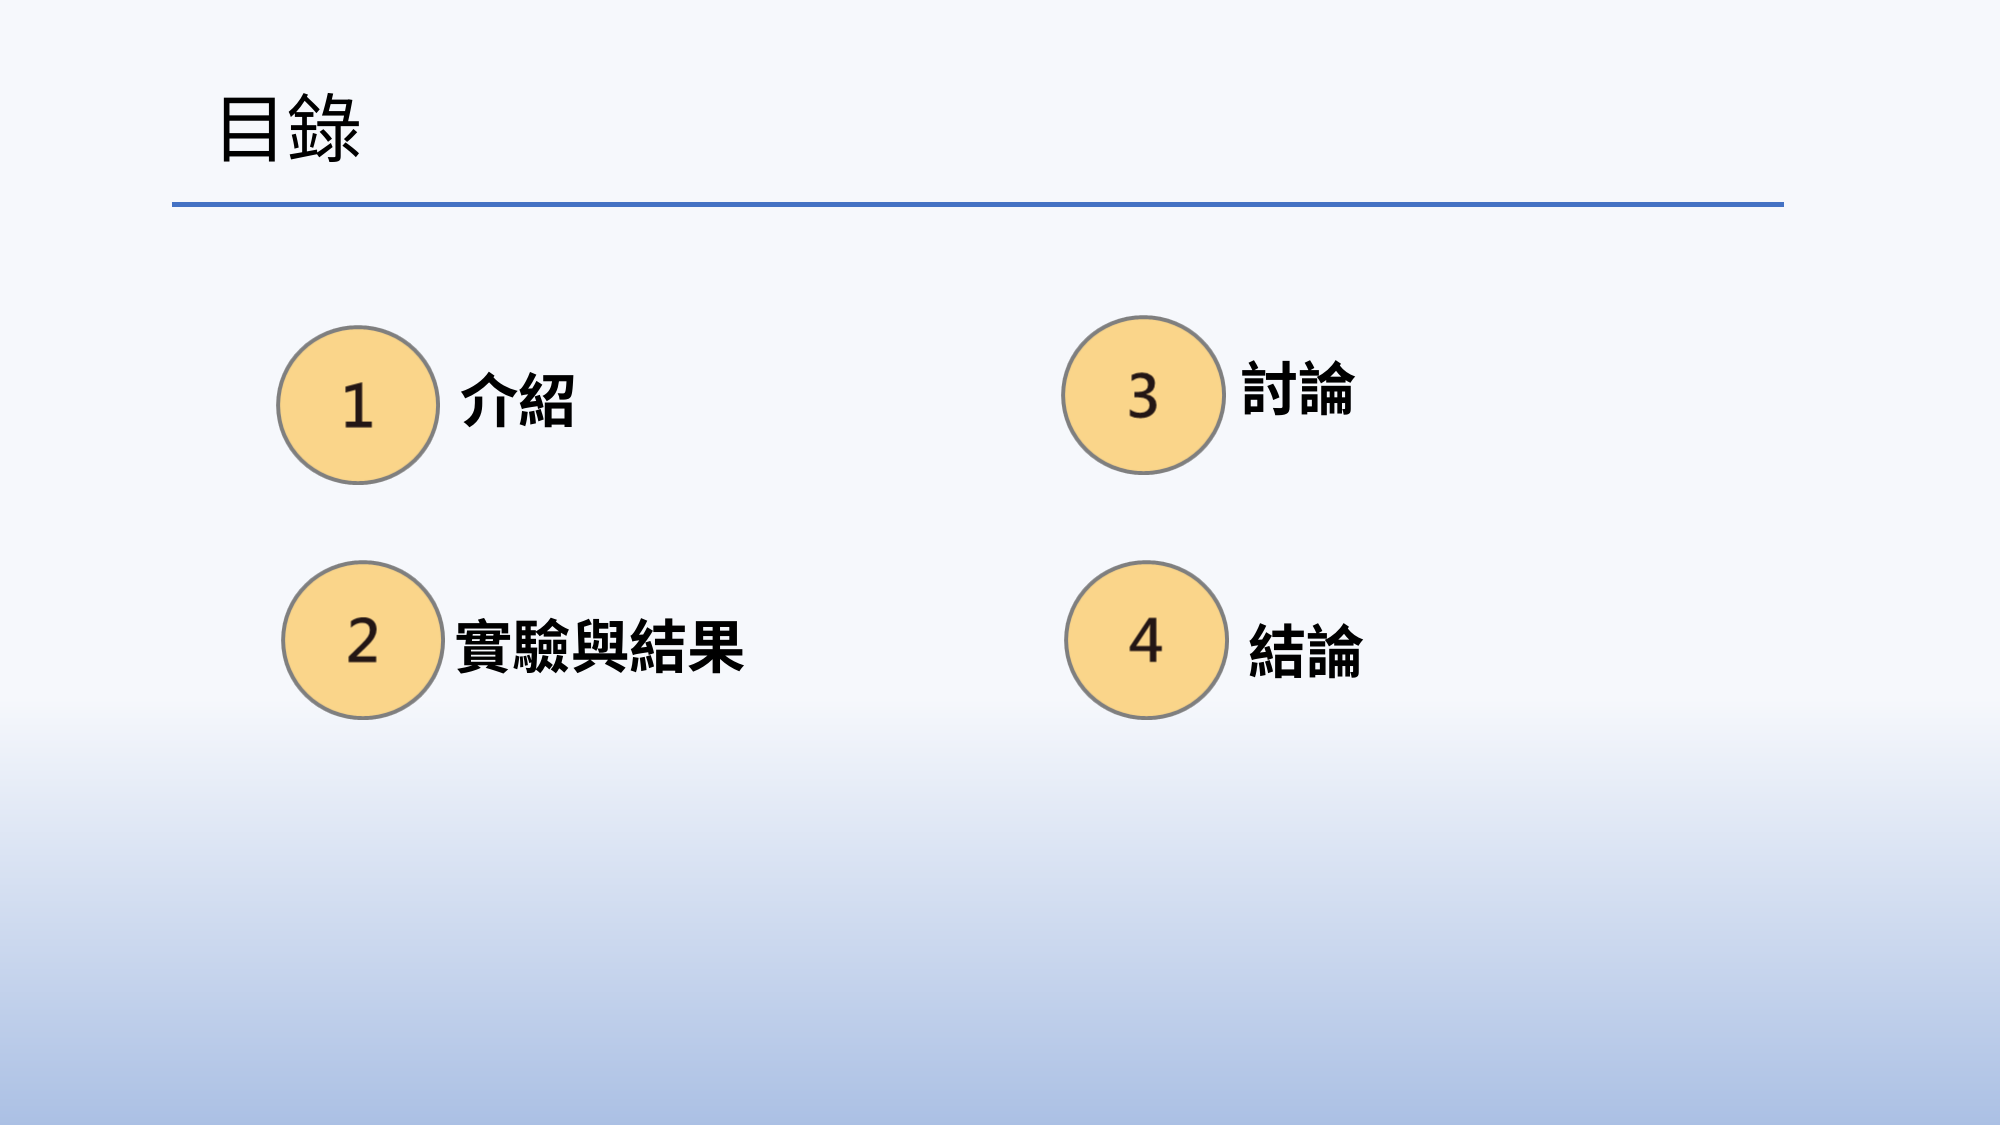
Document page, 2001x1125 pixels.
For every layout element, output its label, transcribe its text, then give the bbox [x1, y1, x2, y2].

picture [1061, 315, 1226, 475]
picture [1064, 560, 1229, 720]
title 目錄 [197, 46, 1803, 219]
text_box 實驗與結果 [445, 595, 907, 690]
picture [281, 560, 445, 720]
text_box 介紹 [440, 348, 610, 443]
text_box 討論 [1226, 337, 1780, 432]
text_box 結論 [1233, 607, 1380, 693]
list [276, 325, 440, 485]
